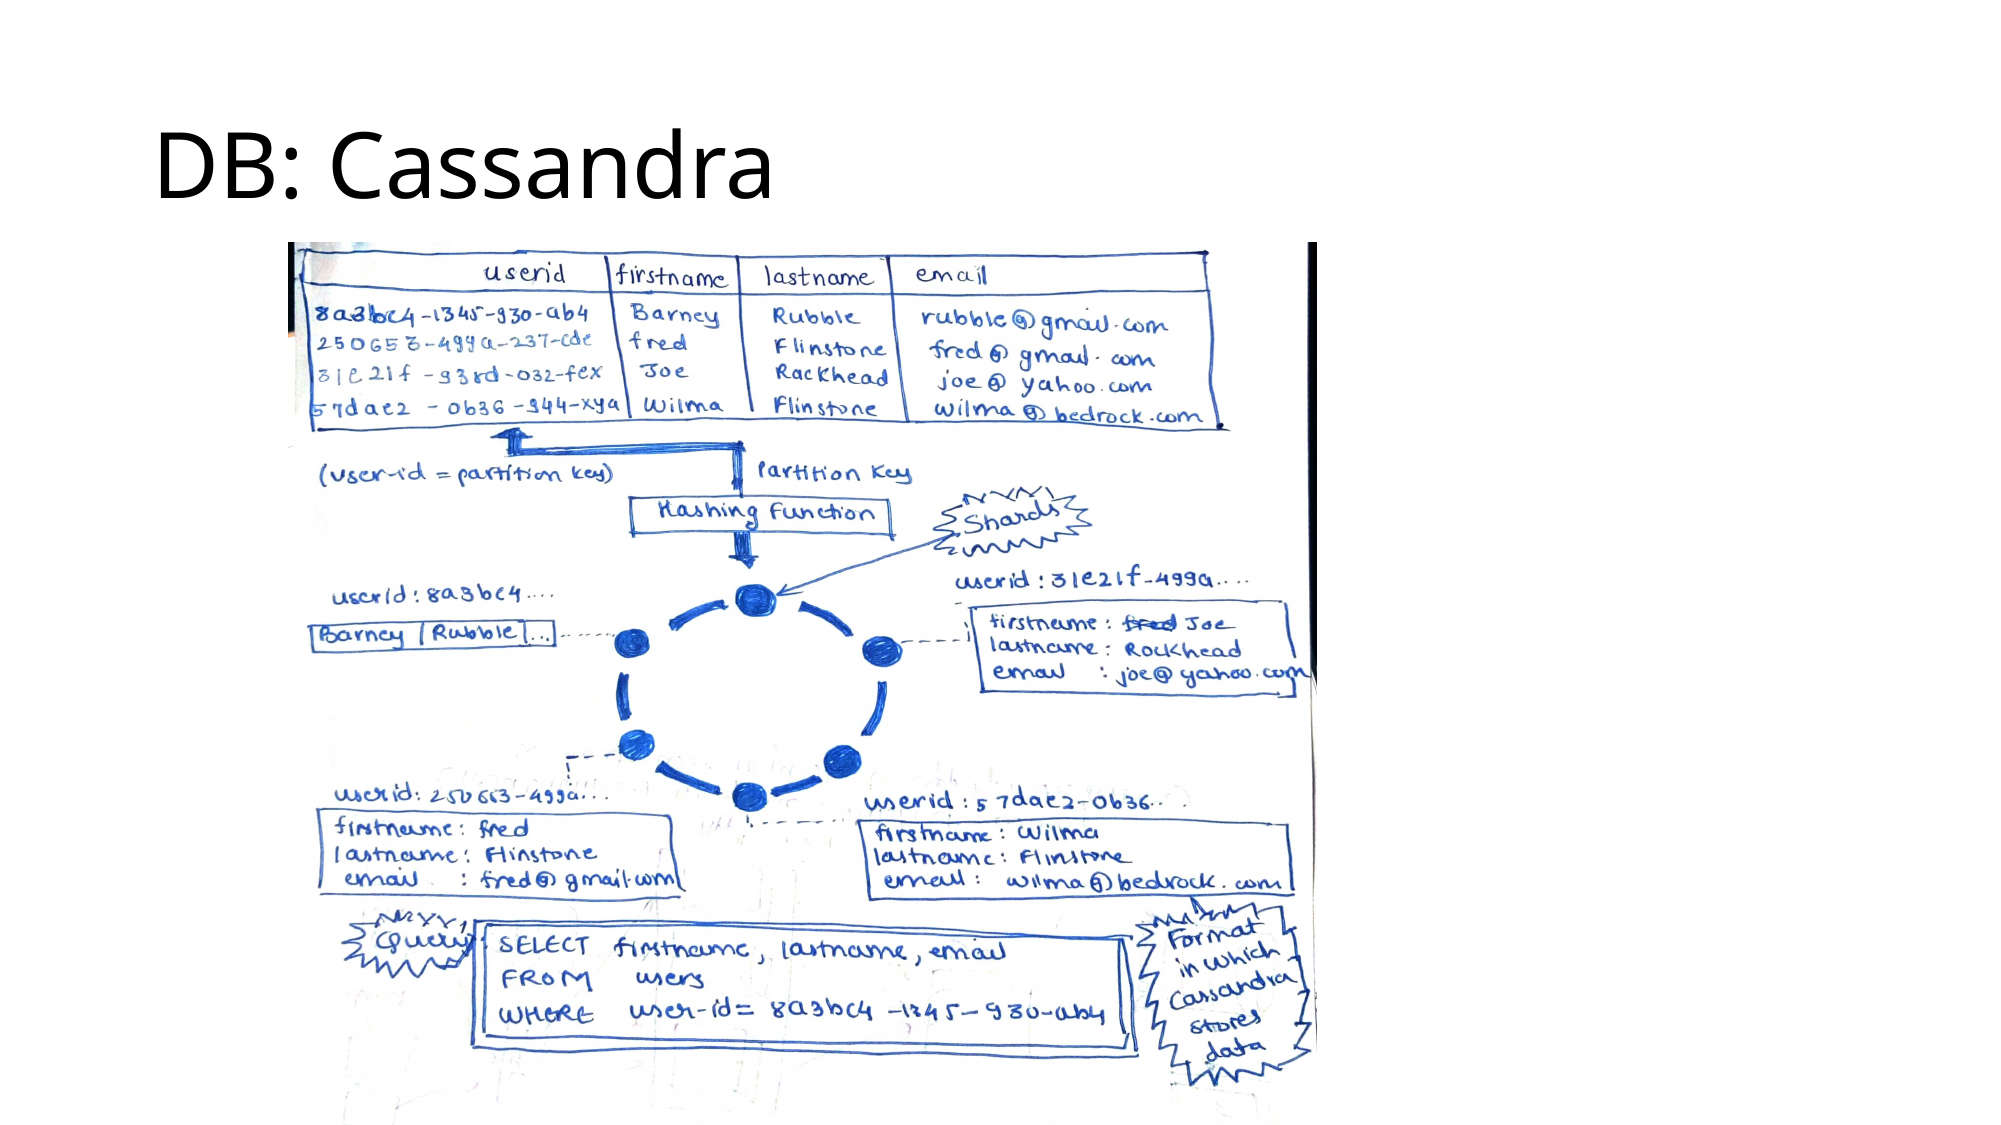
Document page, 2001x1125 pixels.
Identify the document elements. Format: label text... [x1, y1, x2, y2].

title DB: Cassandra [137, 59, 1863, 278]
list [288, 242, 1317, 1125]
